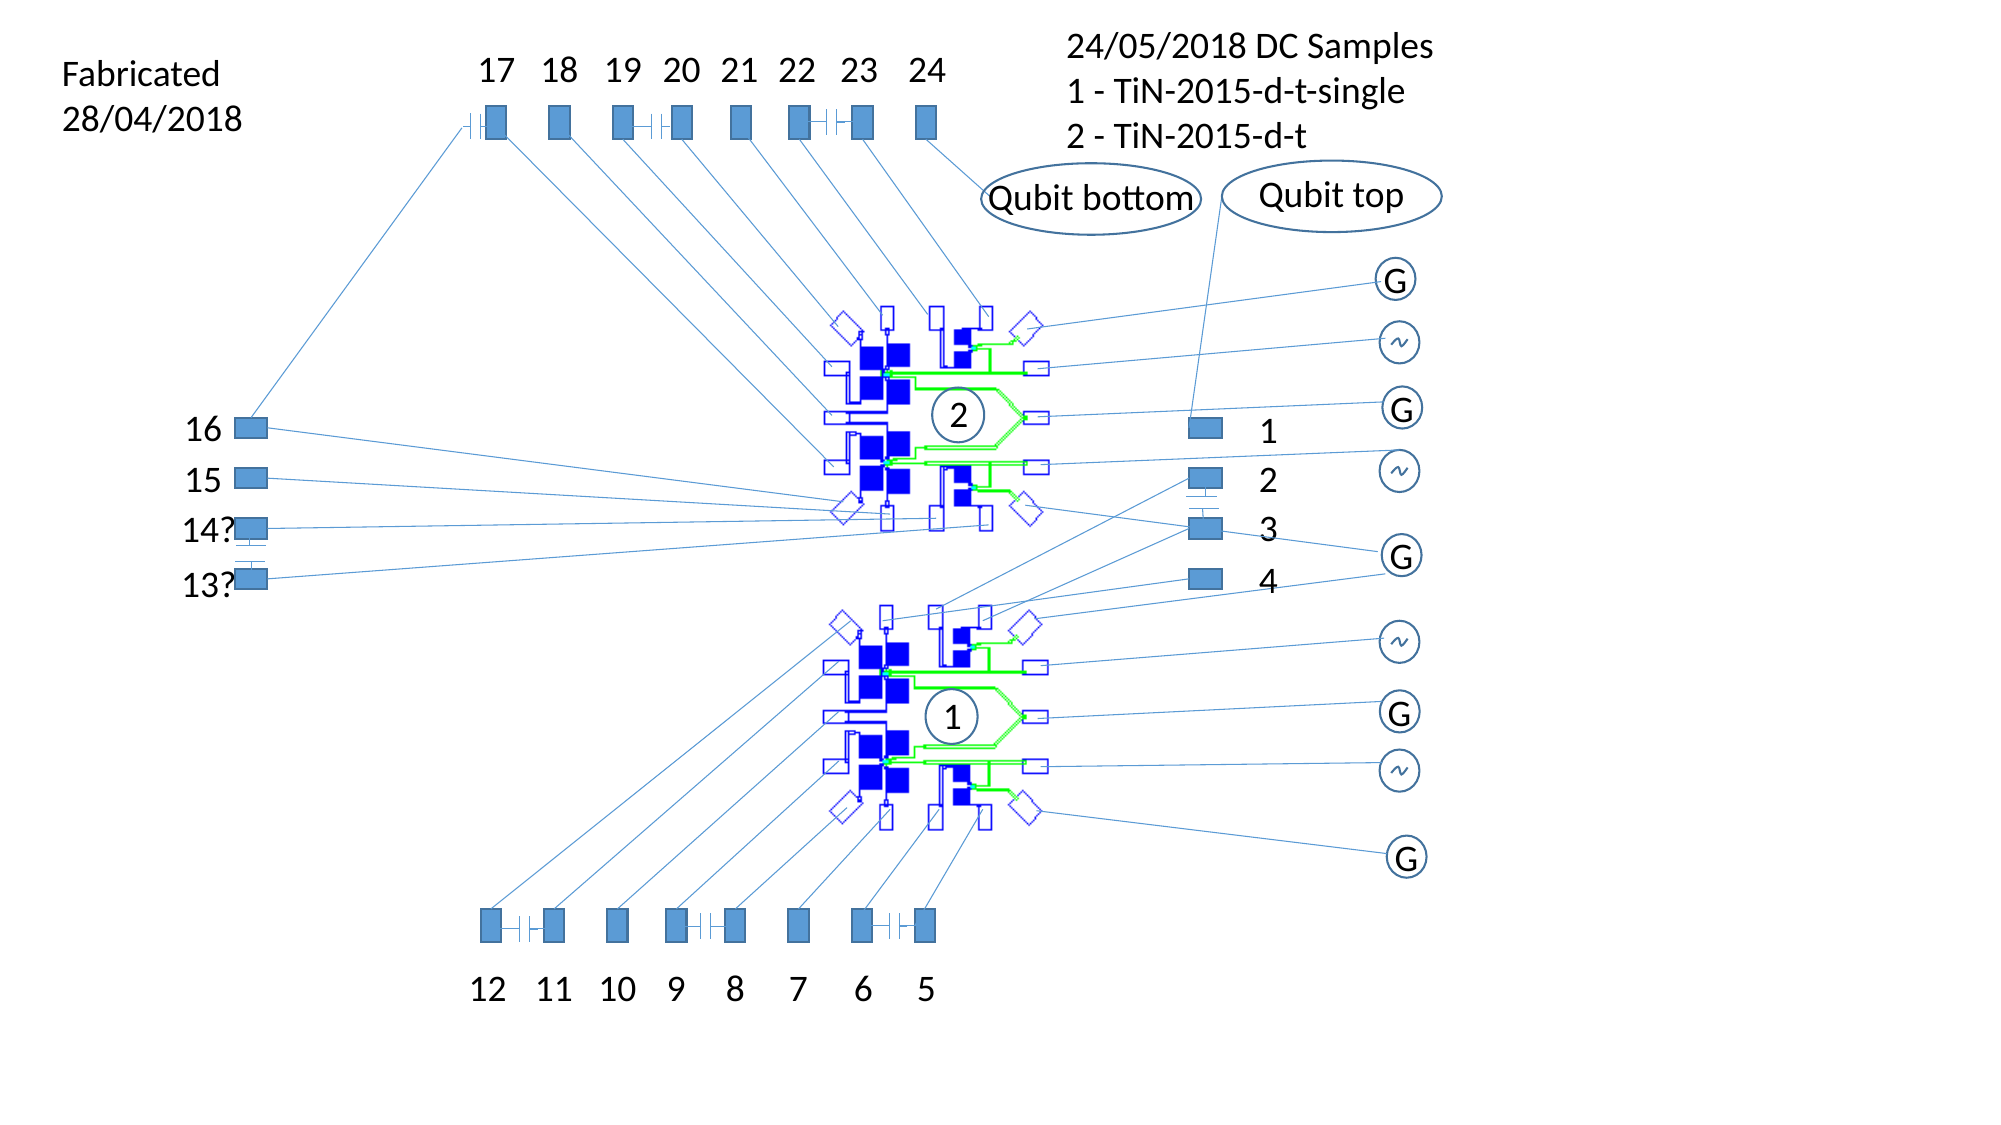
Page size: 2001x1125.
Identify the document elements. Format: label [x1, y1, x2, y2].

text_box [480, 620, 983, 943]
text_box [1037, 681, 1427, 741]
text_box [47, 13, 1486, 621]
text_box [839, 956, 888, 1017]
text_box [1040, 748, 1421, 793]
picture [744, 259, 1130, 518]
text_box [711, 956, 760, 1017]
text_box [1040, 619, 1421, 666]
text_box [453, 956, 701, 1017]
text_box [1036, 810, 1434, 887]
text_box [774, 956, 823, 1017]
picture [743, 579, 1129, 856]
text_box [902, 956, 951, 1017]
text_box [462, 37, 961, 98]
